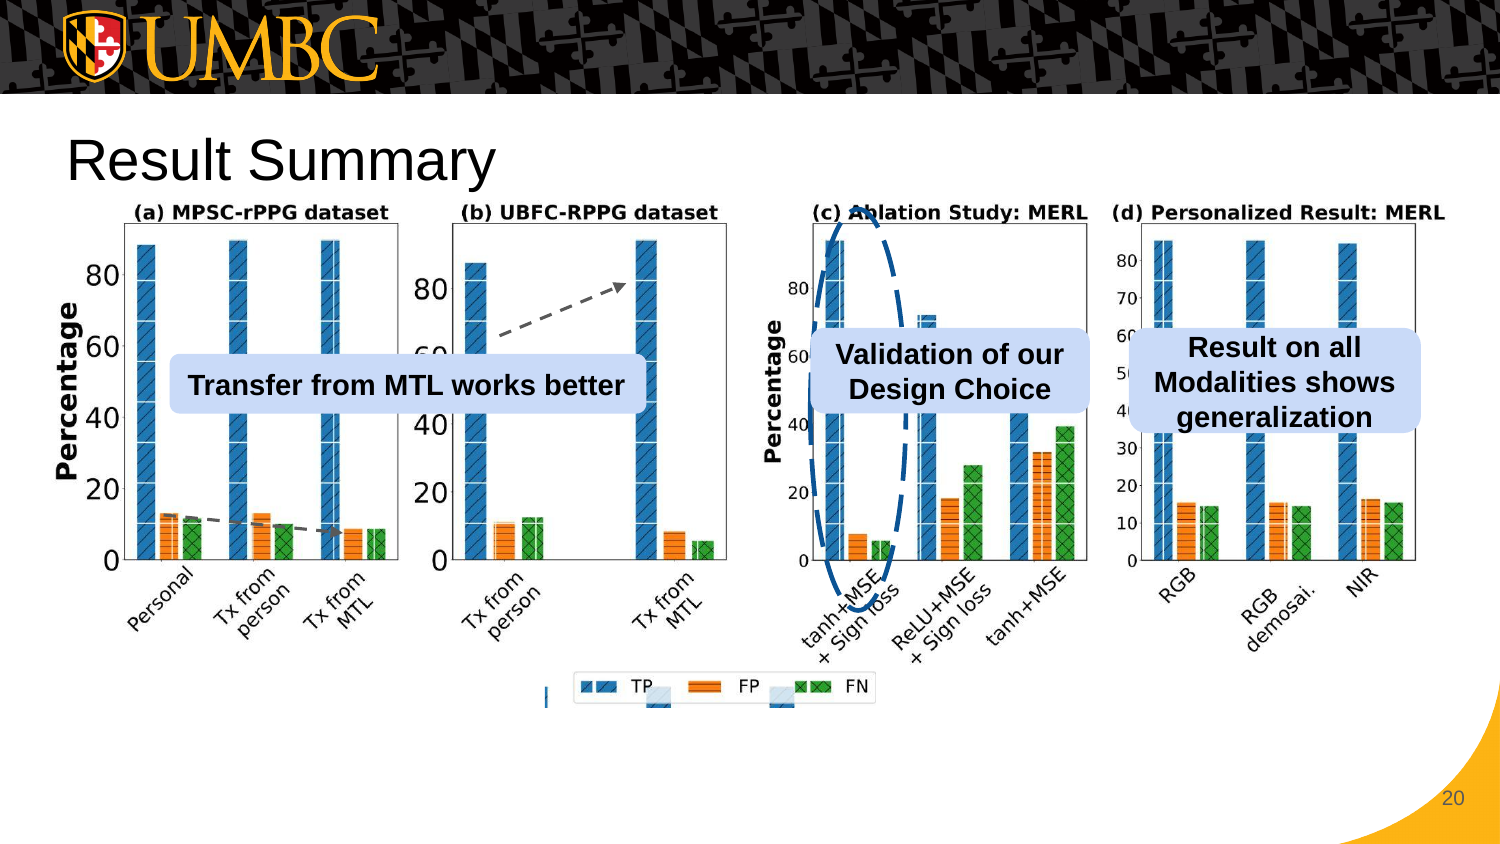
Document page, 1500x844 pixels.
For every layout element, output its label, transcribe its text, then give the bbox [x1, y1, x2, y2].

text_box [499, 282, 627, 336]
slide_number ‹#› [1389, 764, 1480, 830]
picture [50, 200, 1450, 708]
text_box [163, 514, 344, 534]
picture [0, 0, 1500, 94]
title Result Summary [51, 106, 1449, 199]
picture [1338, 679, 1500, 844]
